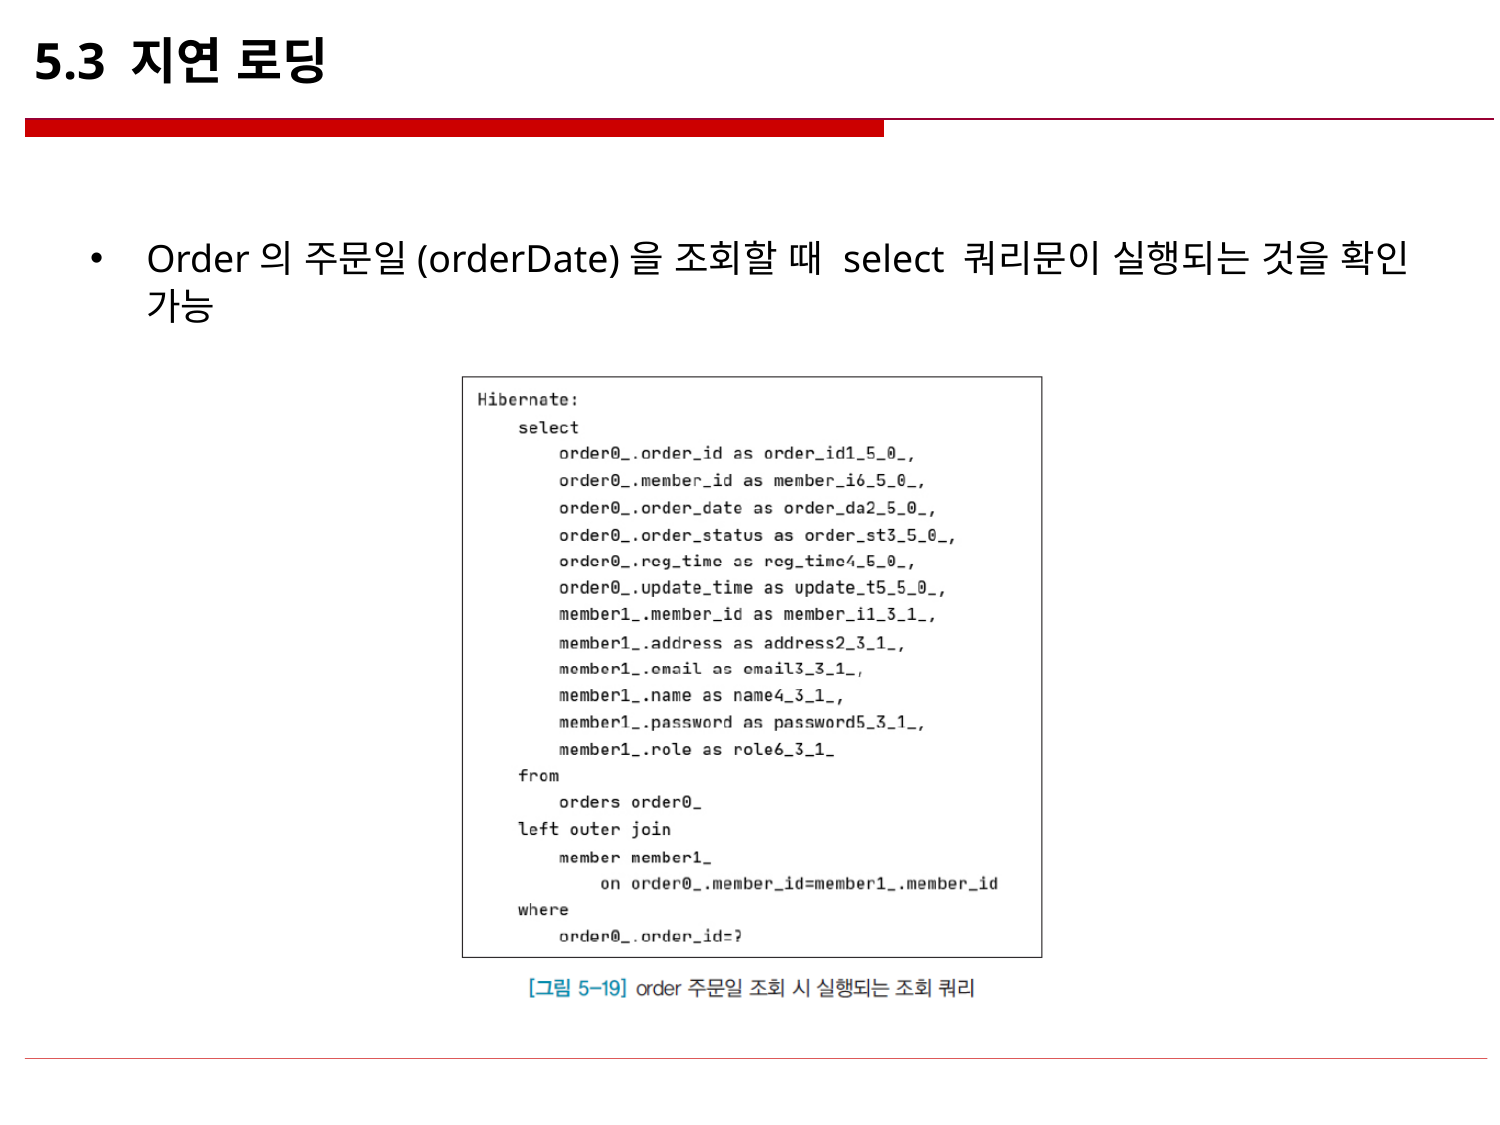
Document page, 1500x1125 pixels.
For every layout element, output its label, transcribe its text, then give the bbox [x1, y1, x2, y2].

text_box Order의 주문일(orderDate)을 조회할 때 select 쿼리문이 실행되는 것을 확인 가능 [74, 224, 1425, 362]
picture [440, 361, 1060, 1014]
title 5.3 지연 로딩 [19, 23, 1370, 96]
